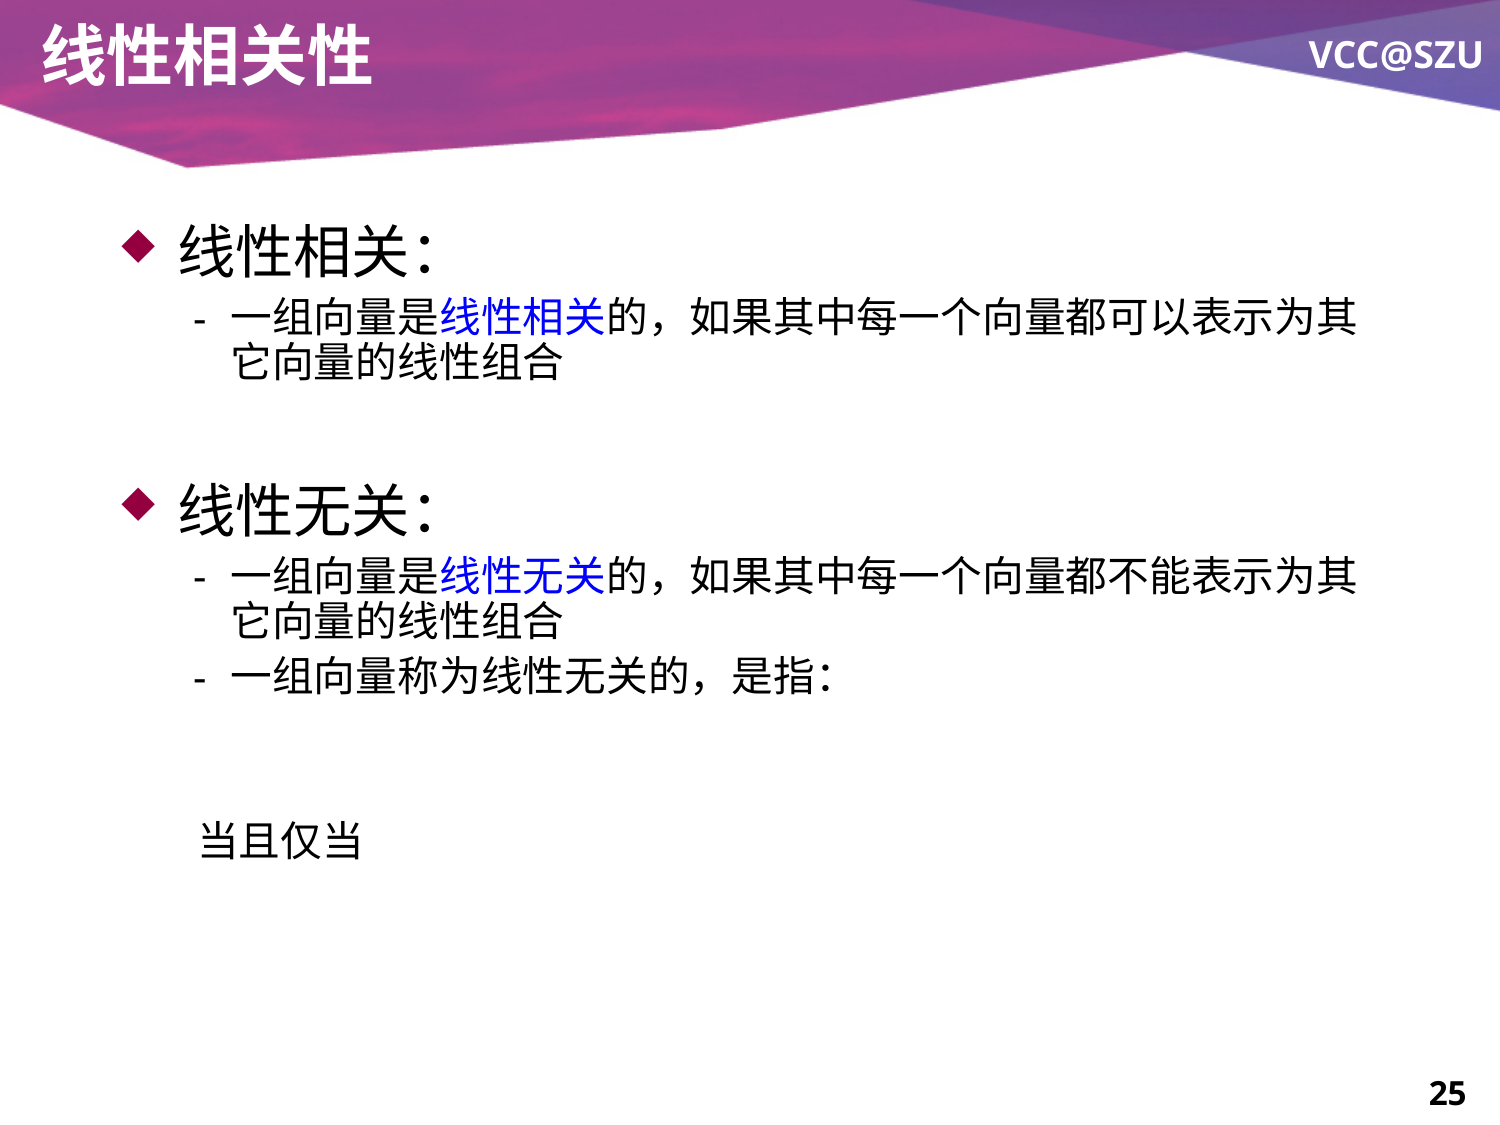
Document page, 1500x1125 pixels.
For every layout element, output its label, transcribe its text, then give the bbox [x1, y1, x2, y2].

title 线性相关性 [25, 15, 1320, 104]
picture [0, 0, 1500, 1125]
slide_number 25 [1384, 1065, 1500, 1125]
